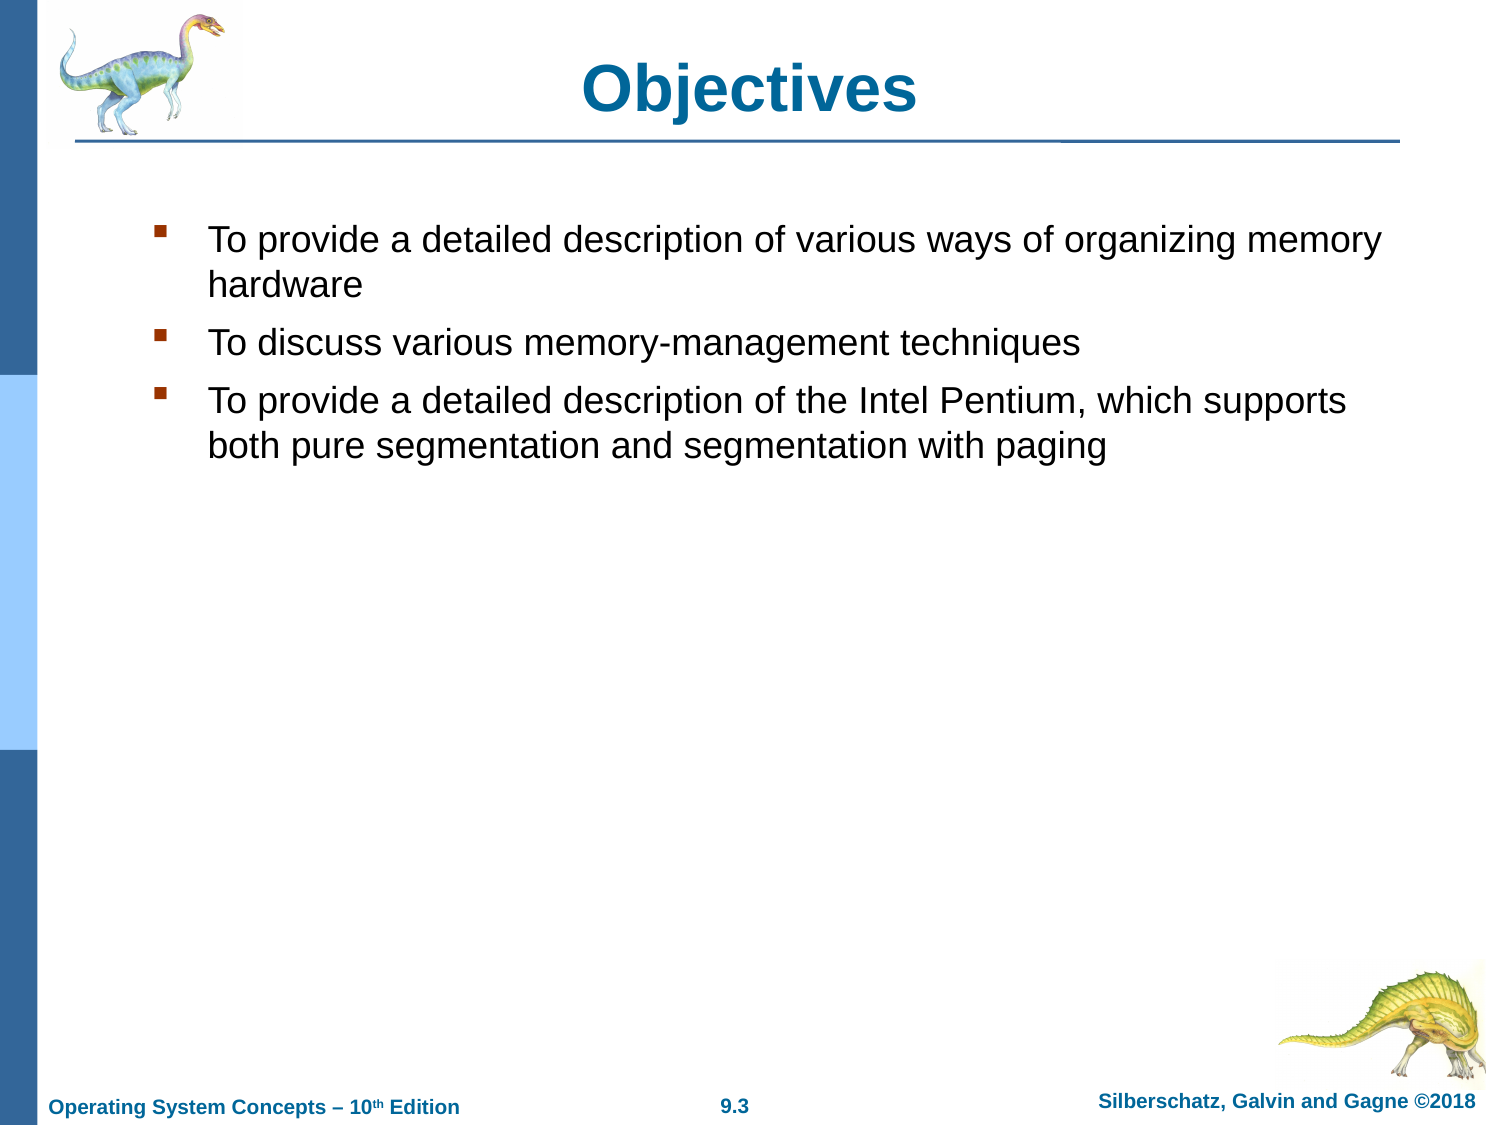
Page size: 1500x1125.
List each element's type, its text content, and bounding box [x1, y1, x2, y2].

list To provide a detailed description of various ways of organizing memory hardware To discuss various memory-management techniques To provide a detailed description of the Intel Pentium, which supports both pure segmentation and segmentation with paging [136, 207, 1406, 936]
picture [46, 0, 243, 149]
title Objectives [75, 37, 1425, 132]
picture [1275, 959, 1486, 1090]
